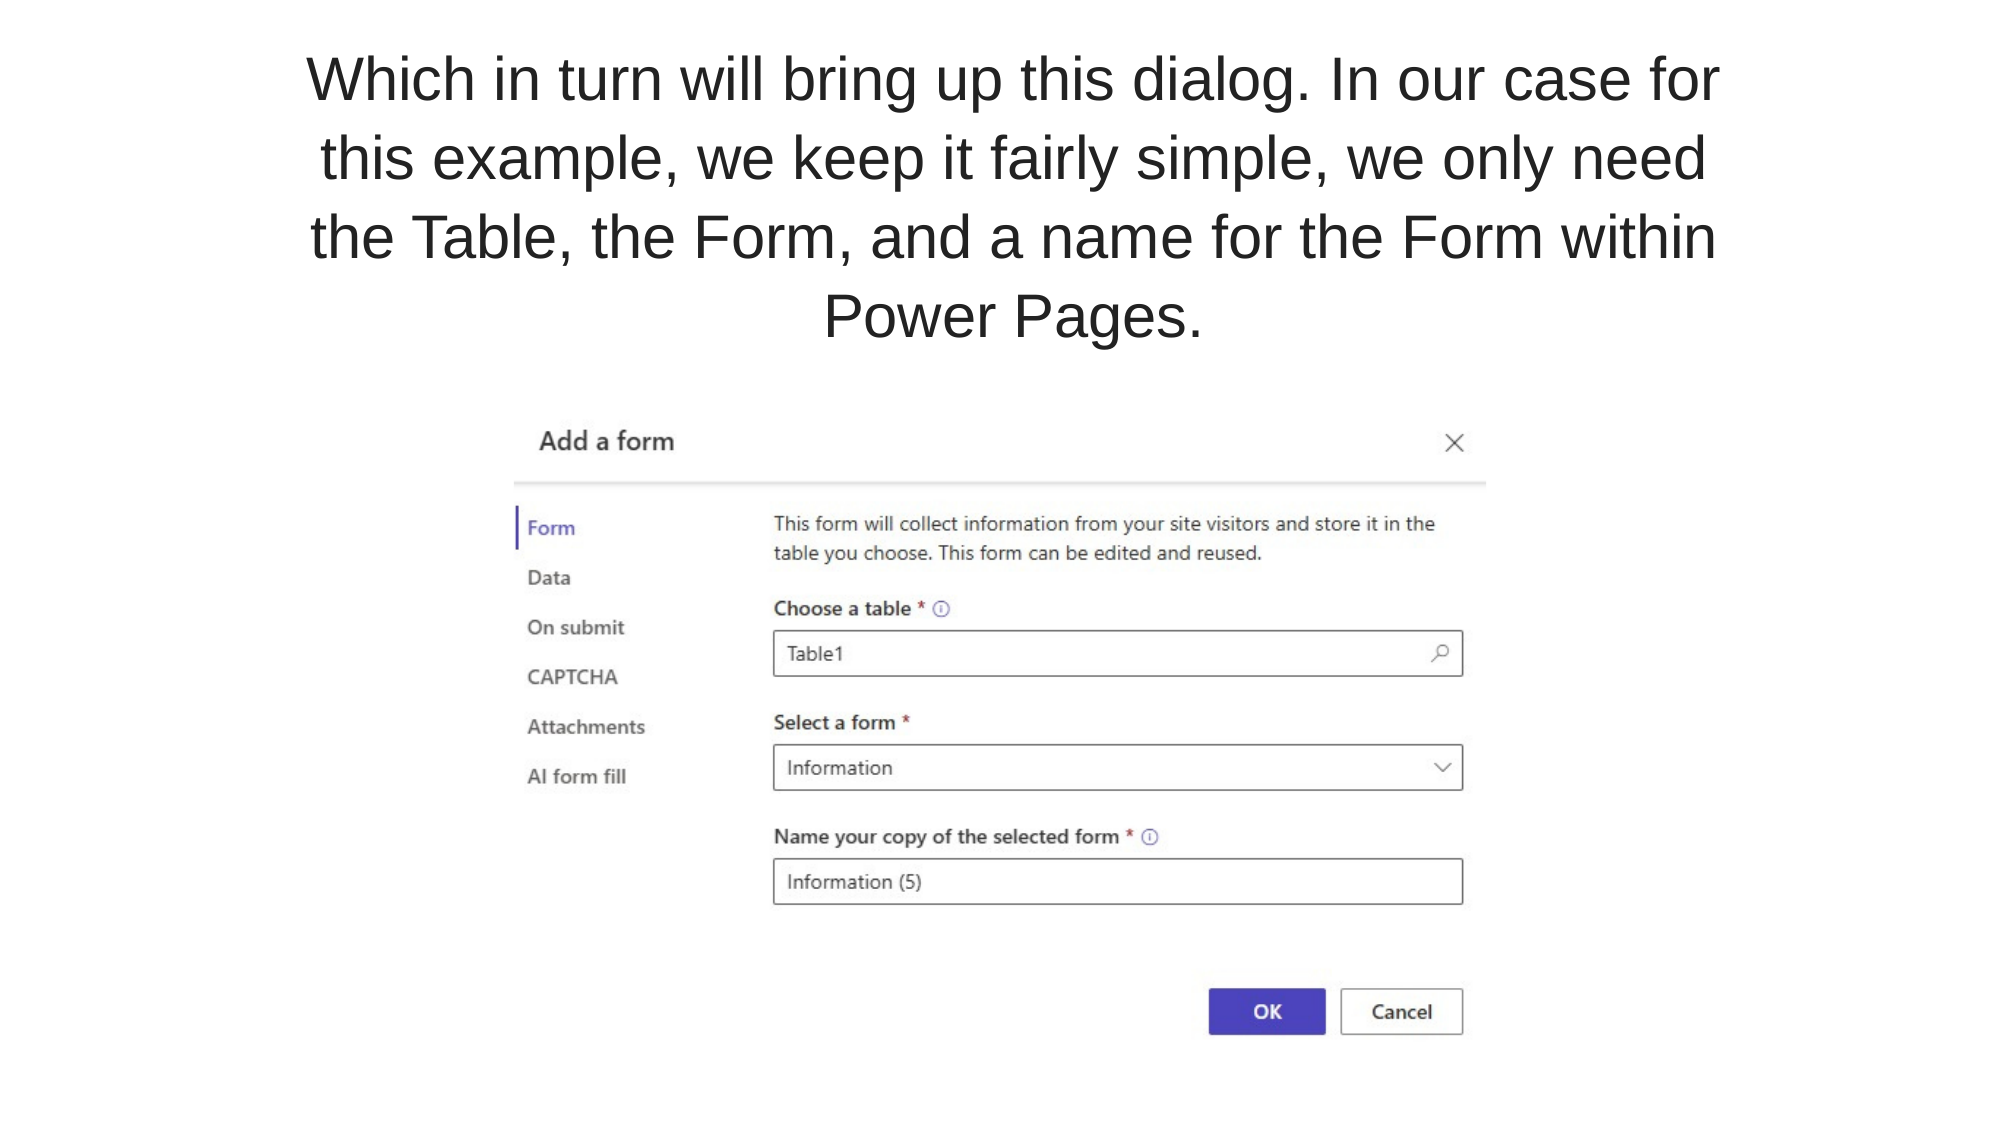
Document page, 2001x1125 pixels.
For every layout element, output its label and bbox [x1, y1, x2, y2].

text_box [218, 0, 1781, 1125]
